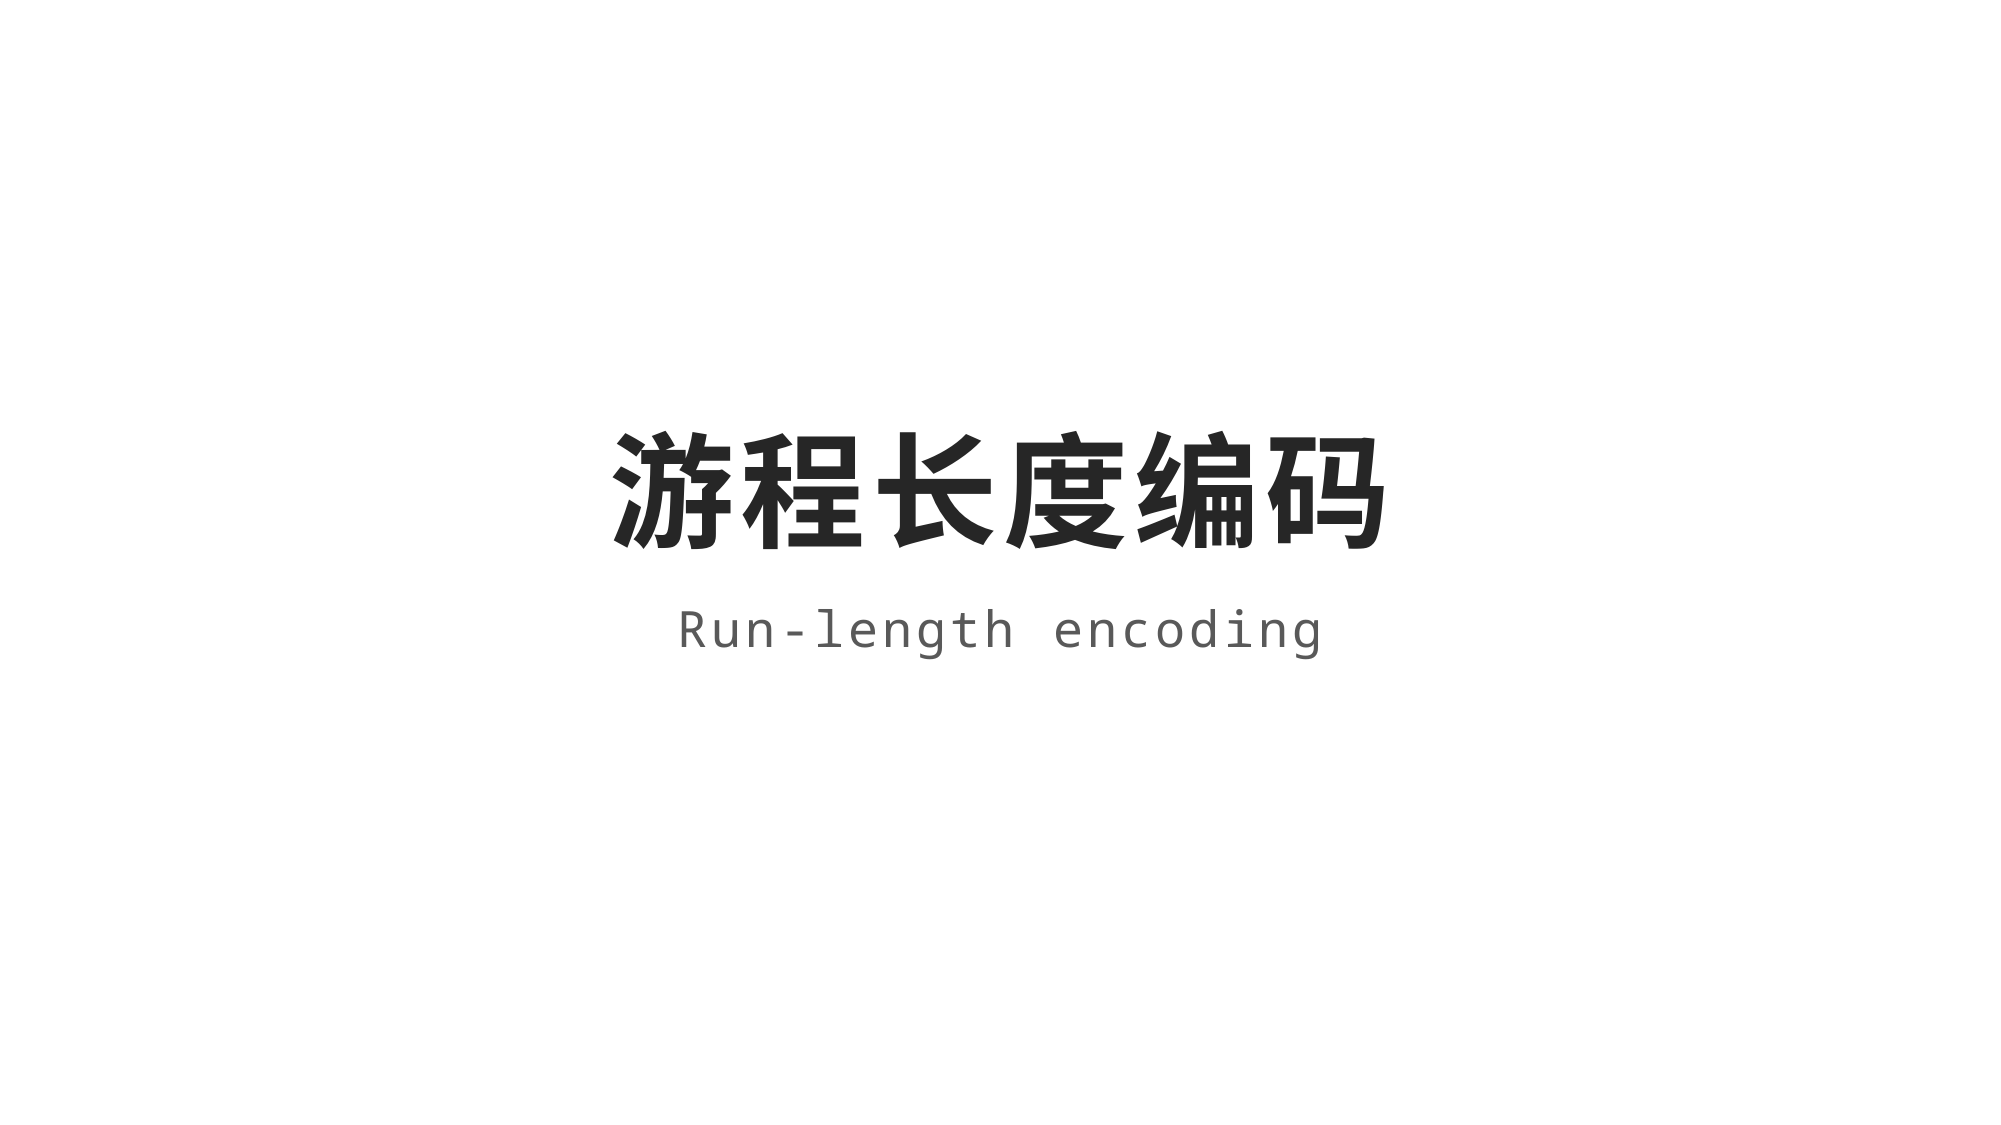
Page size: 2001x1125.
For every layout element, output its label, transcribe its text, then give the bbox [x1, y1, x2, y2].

subtitle Run-length encoding [196, 584, 1805, 826]
title 游程长度编码 [196, 149, 1805, 572]
